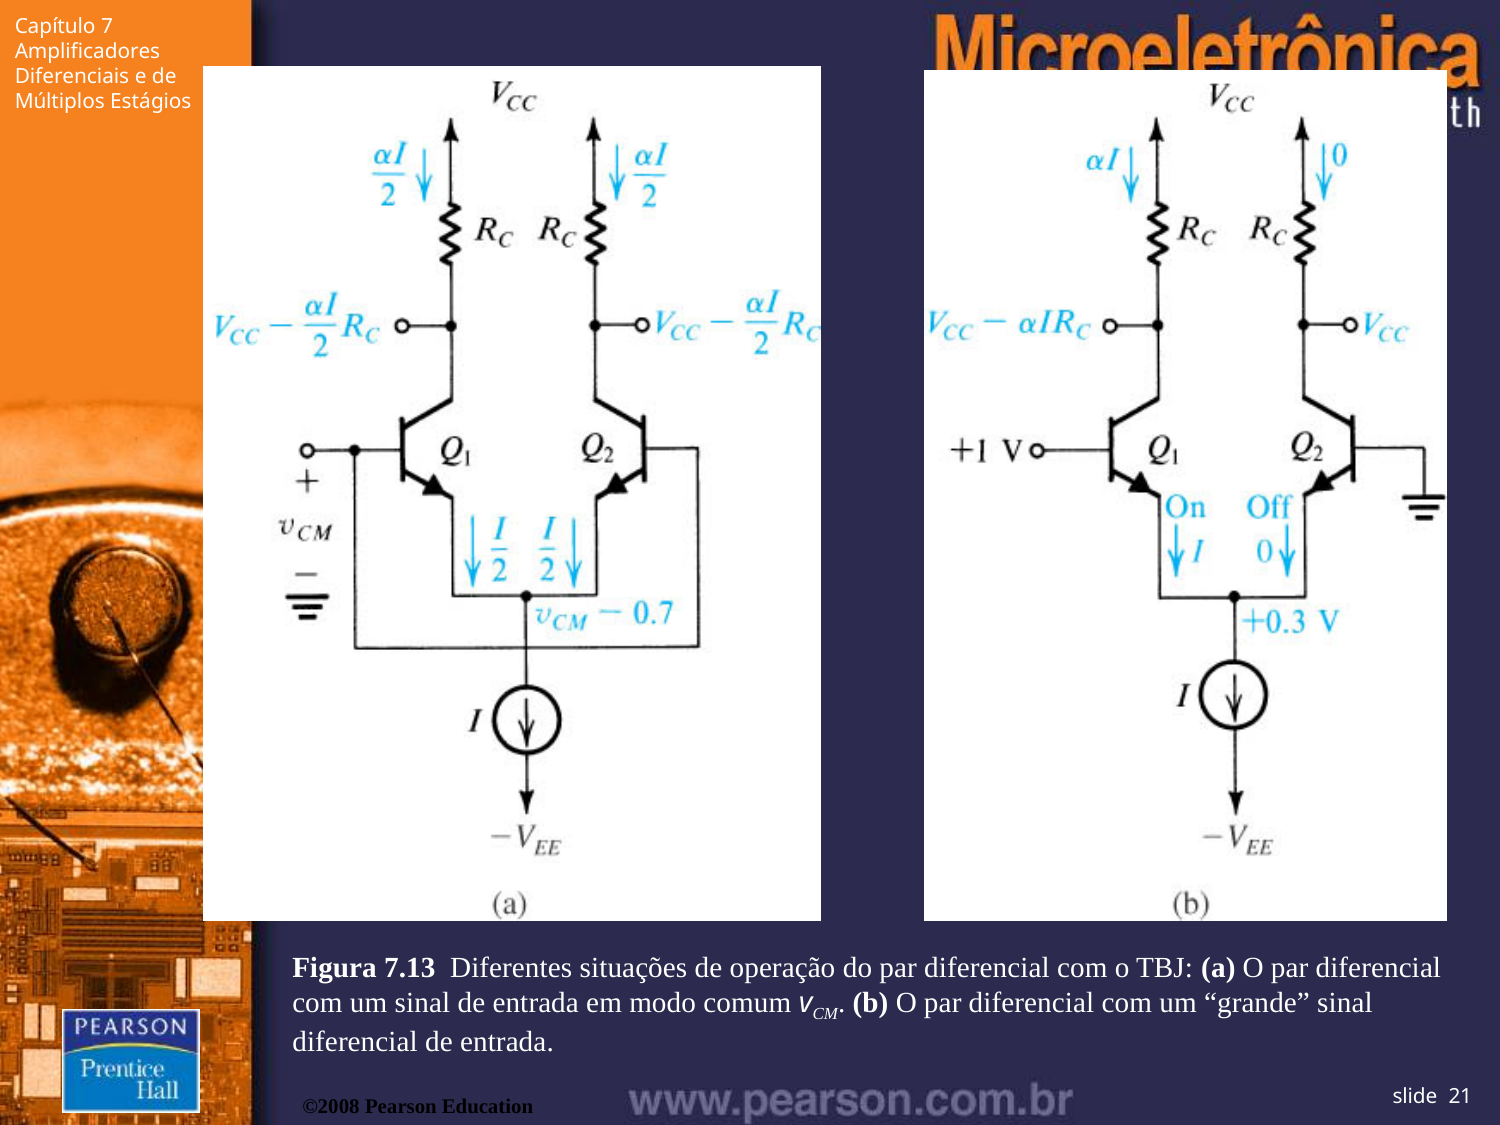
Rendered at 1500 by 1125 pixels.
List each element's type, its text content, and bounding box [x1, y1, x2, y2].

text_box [203, 66, 1447, 921]
text_box Figura 7.13 Diferentes situações de operação do par diferencial com o TBJ: (a) O par diferencial com um sinal de entrada em modo comum vCM. (b) O par diferencial com um “grande” sinal diferencial de entrada. [277, 940, 1475, 1065]
picture [0, 0, 1500, 1125]
